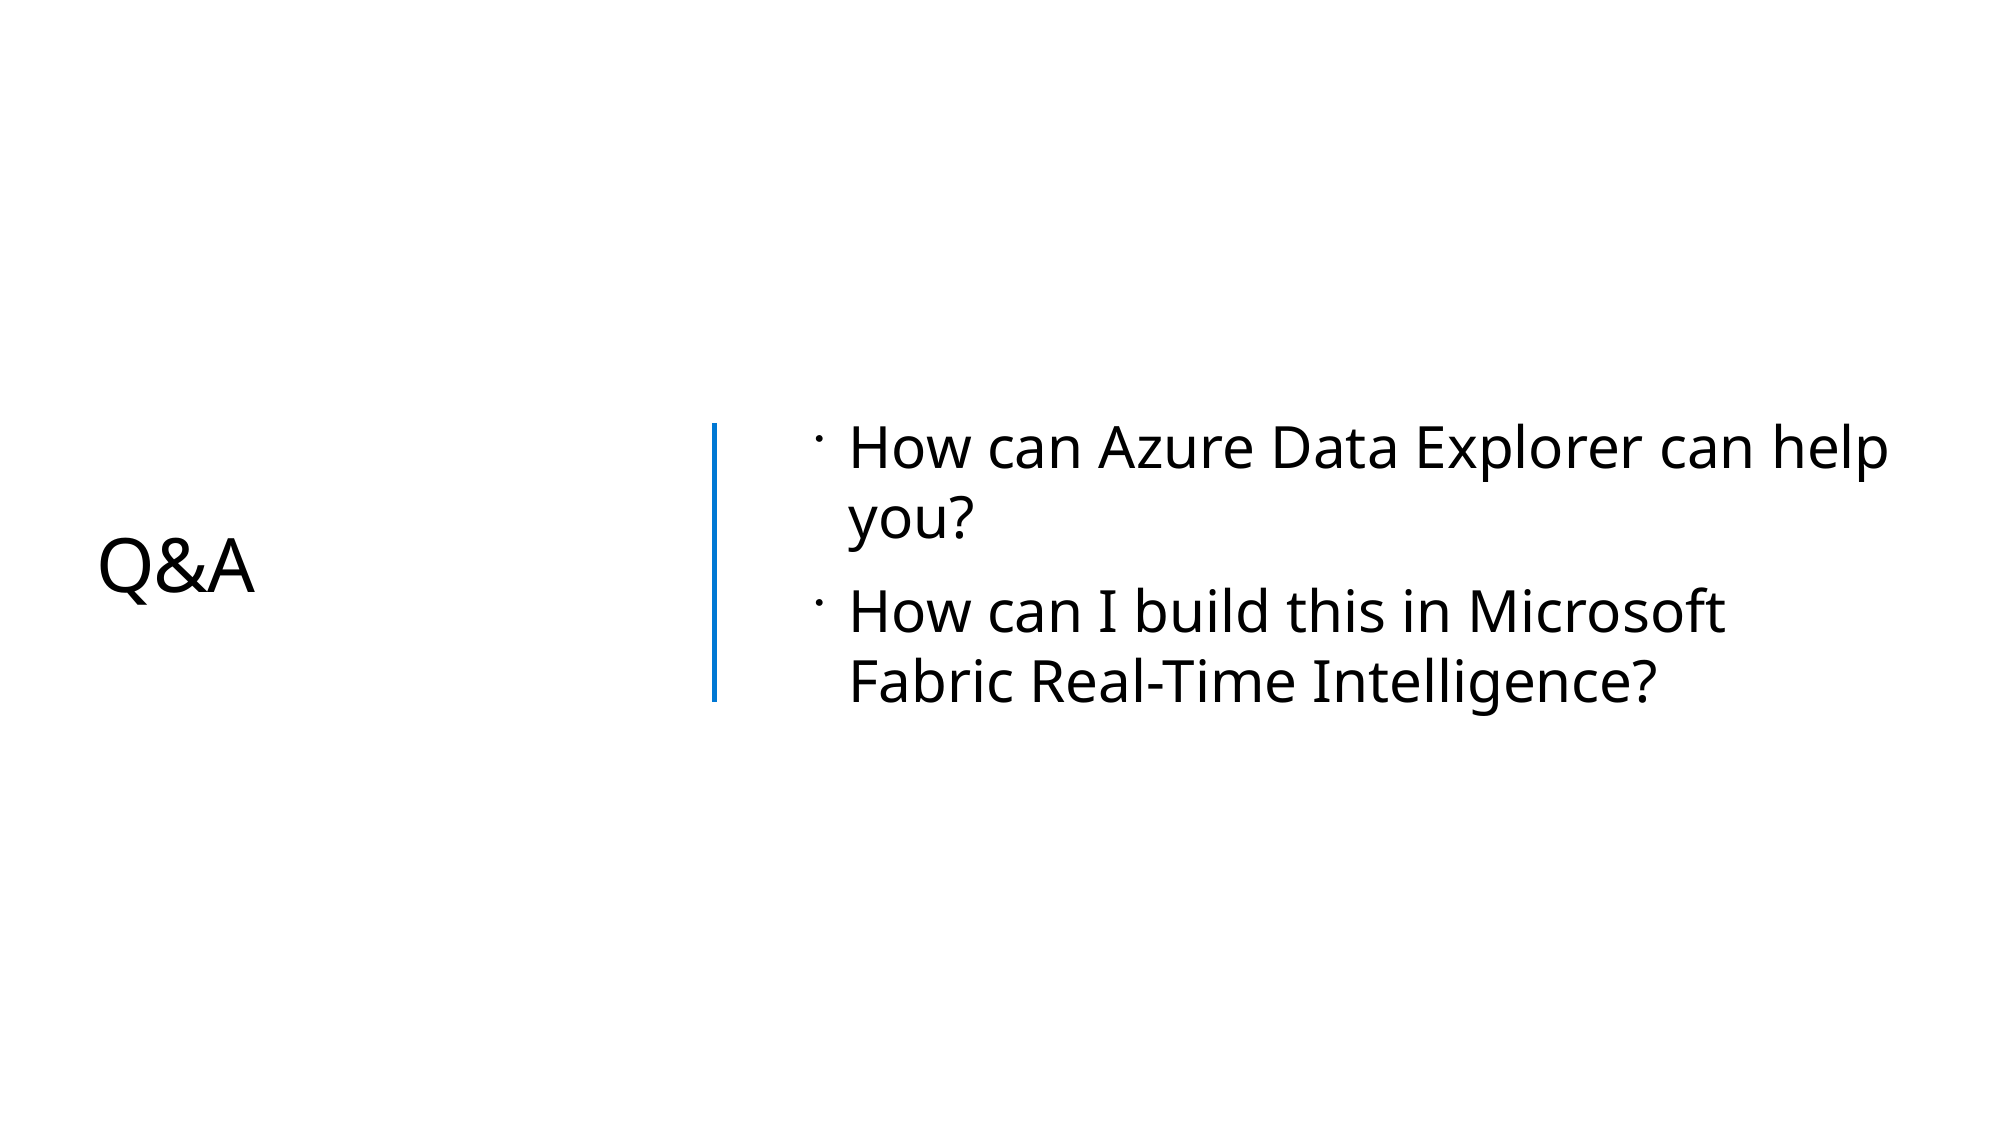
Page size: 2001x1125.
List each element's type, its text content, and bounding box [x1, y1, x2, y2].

title Q&A [96, 96, 619, 1029]
list How can Azure Data Explorer can help you? How can I build this in Microsoft Fabric Real-Time Intelligence? [810, 96, 1905, 1029]
